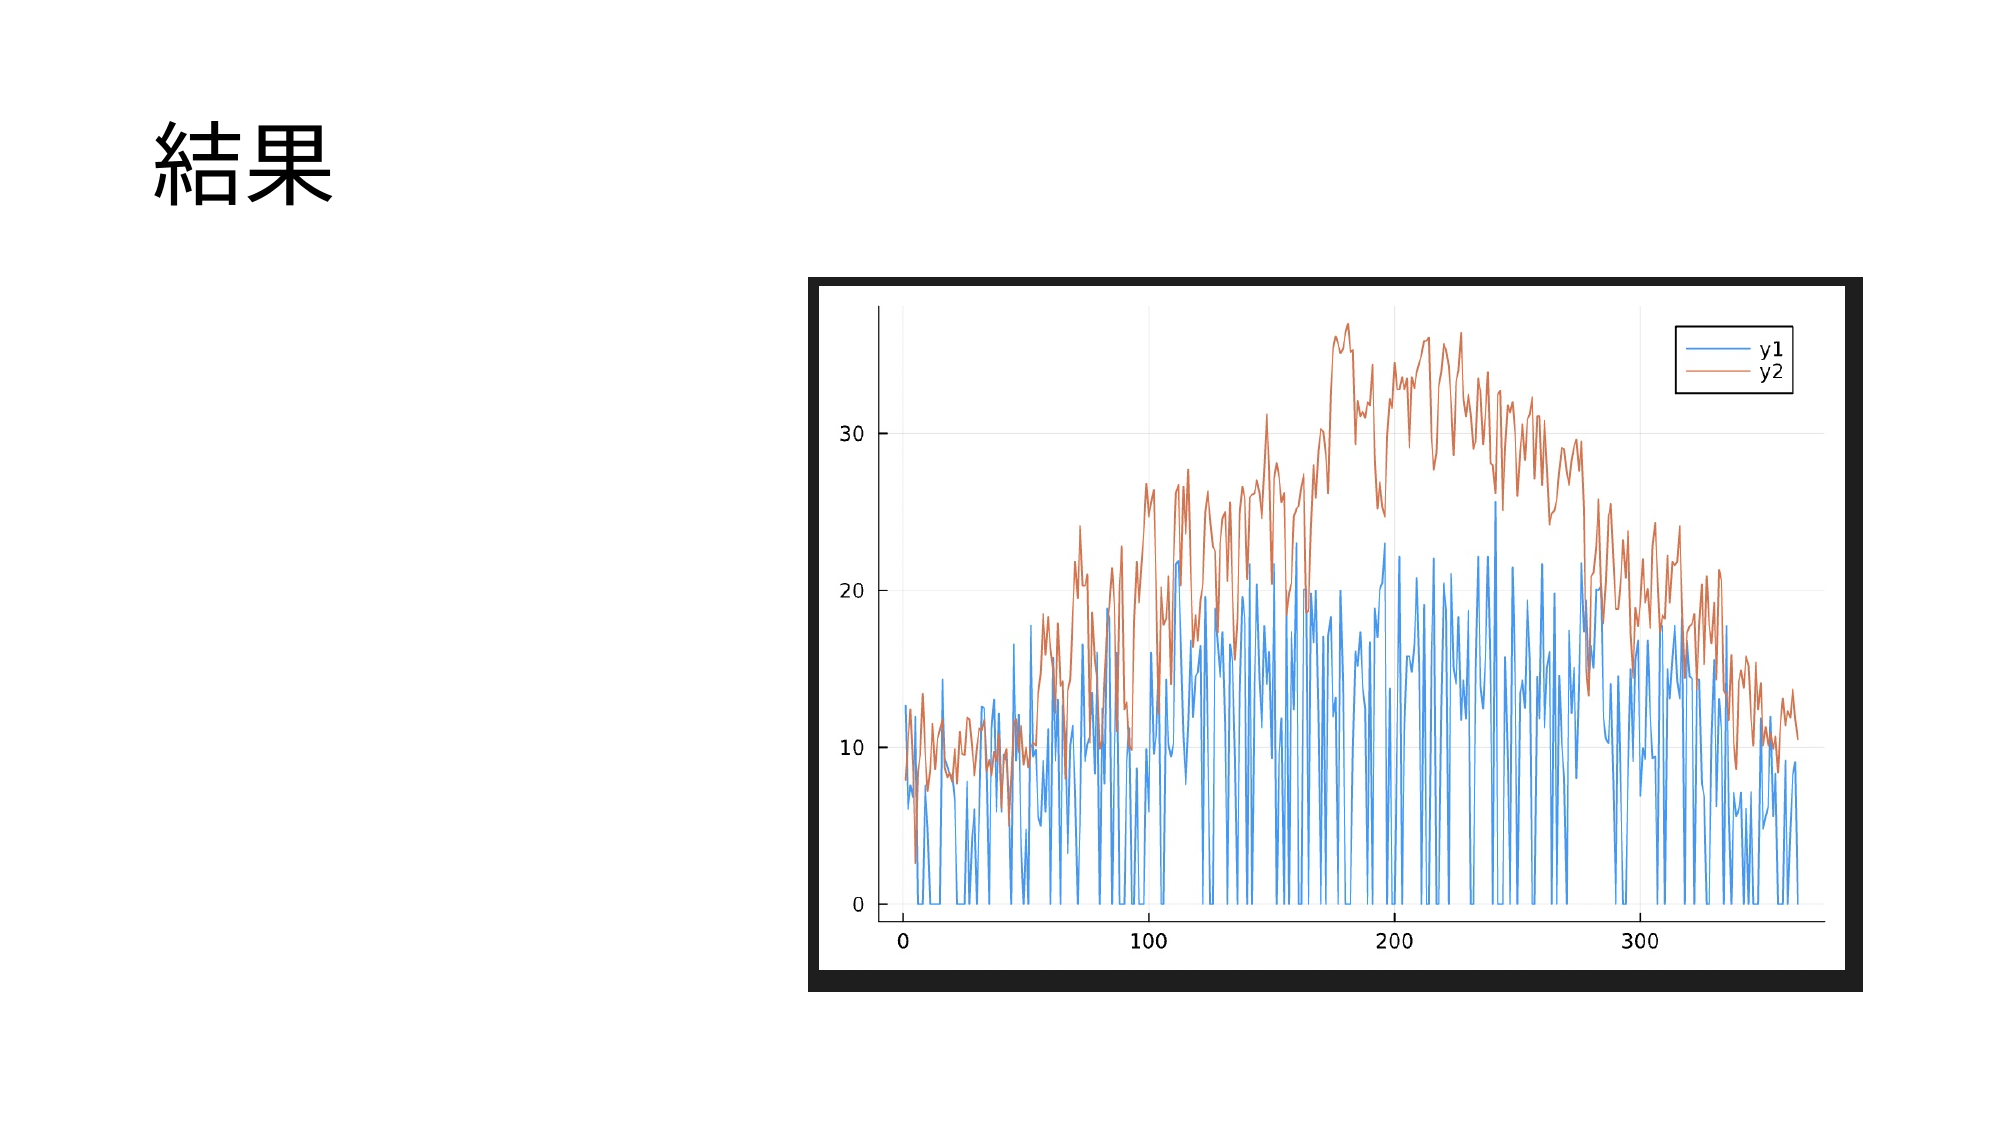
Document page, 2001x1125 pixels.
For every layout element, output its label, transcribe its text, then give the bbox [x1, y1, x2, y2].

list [808, 277, 1863, 992]
title 結果 [137, 59, 1863, 278]
